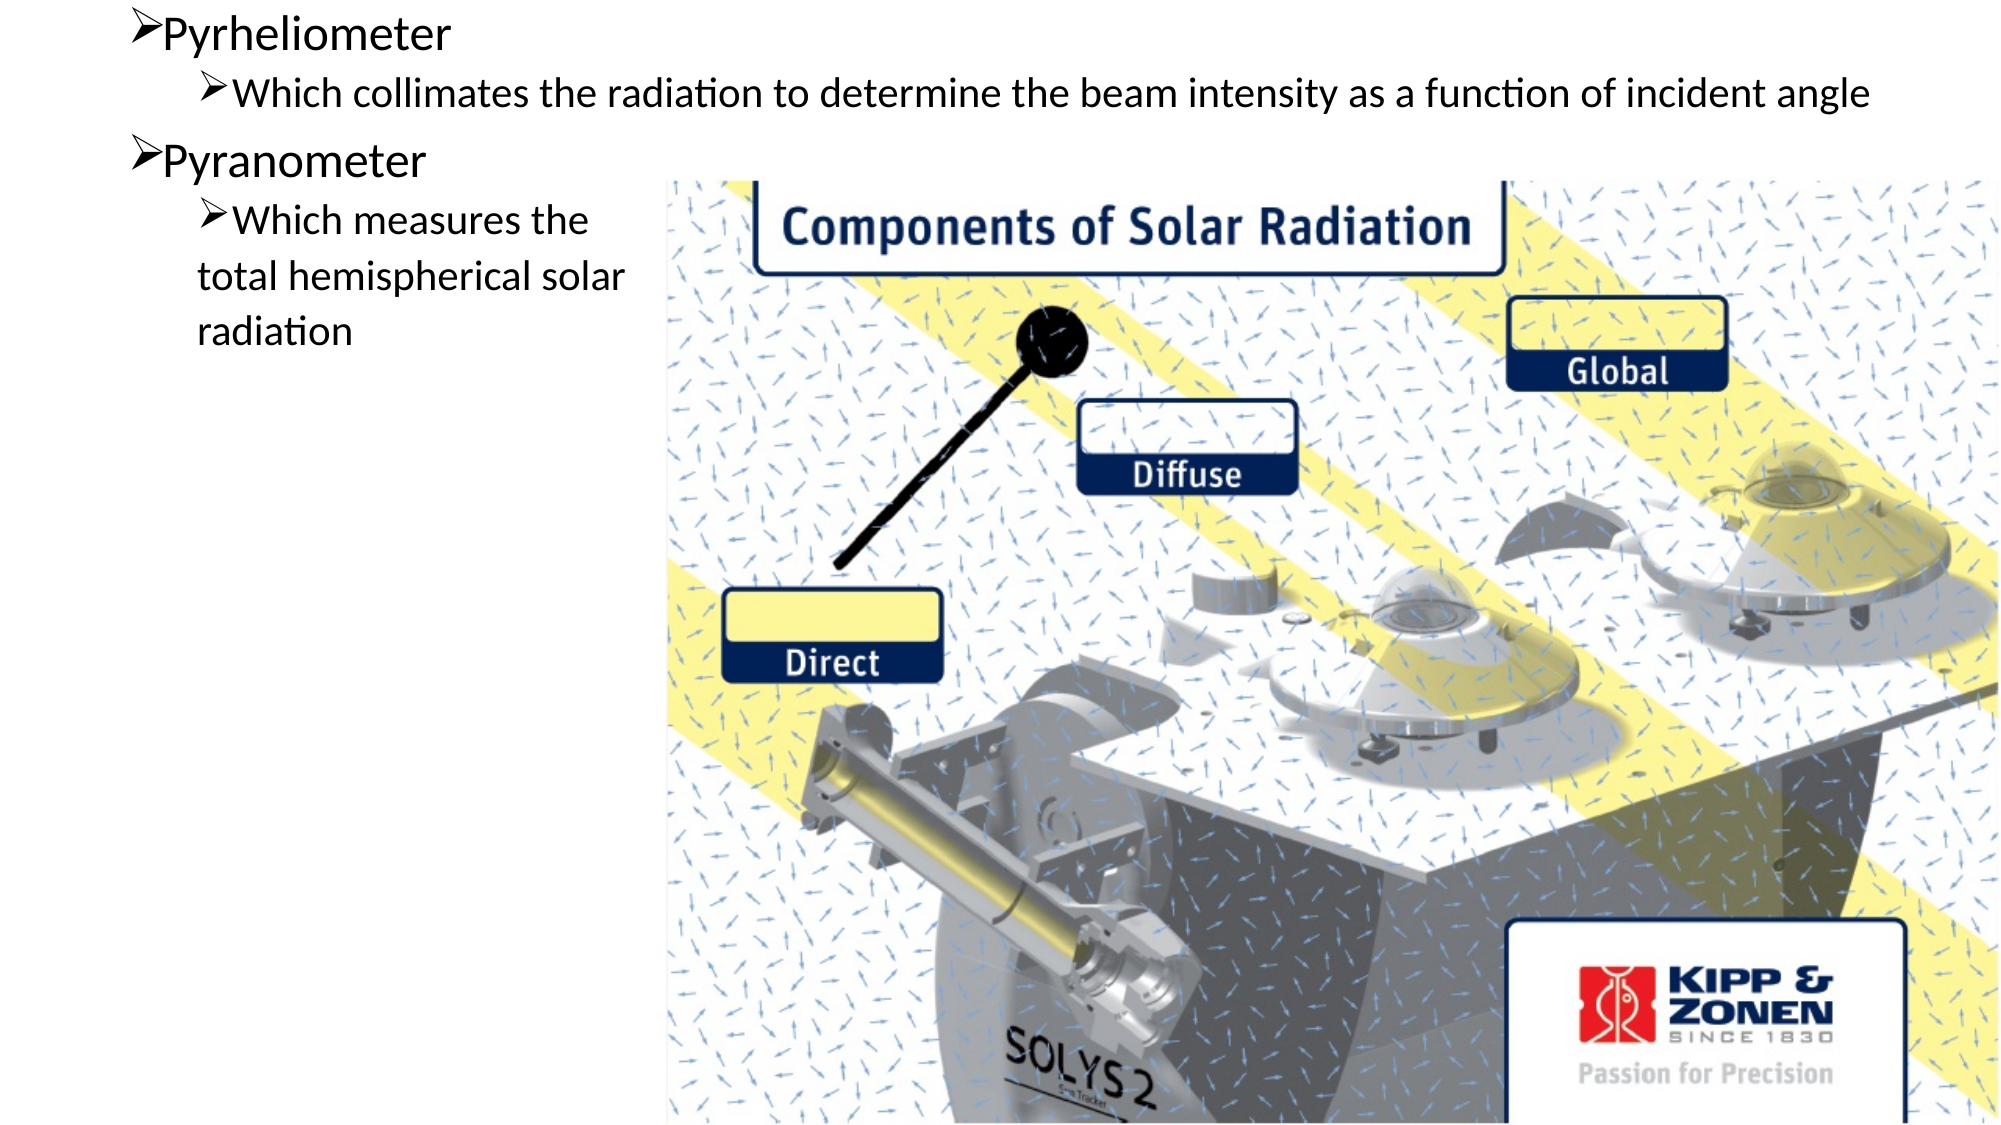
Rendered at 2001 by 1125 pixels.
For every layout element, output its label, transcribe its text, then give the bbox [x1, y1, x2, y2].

list Pyrheliometer Which collimates the radiation to determine the beam intensity as a function of incident angle Pyranometer Which measures the total hemispherical solar radiation [112, 0, 1889, 413]
picture [665, 178, 2000, 1125]
